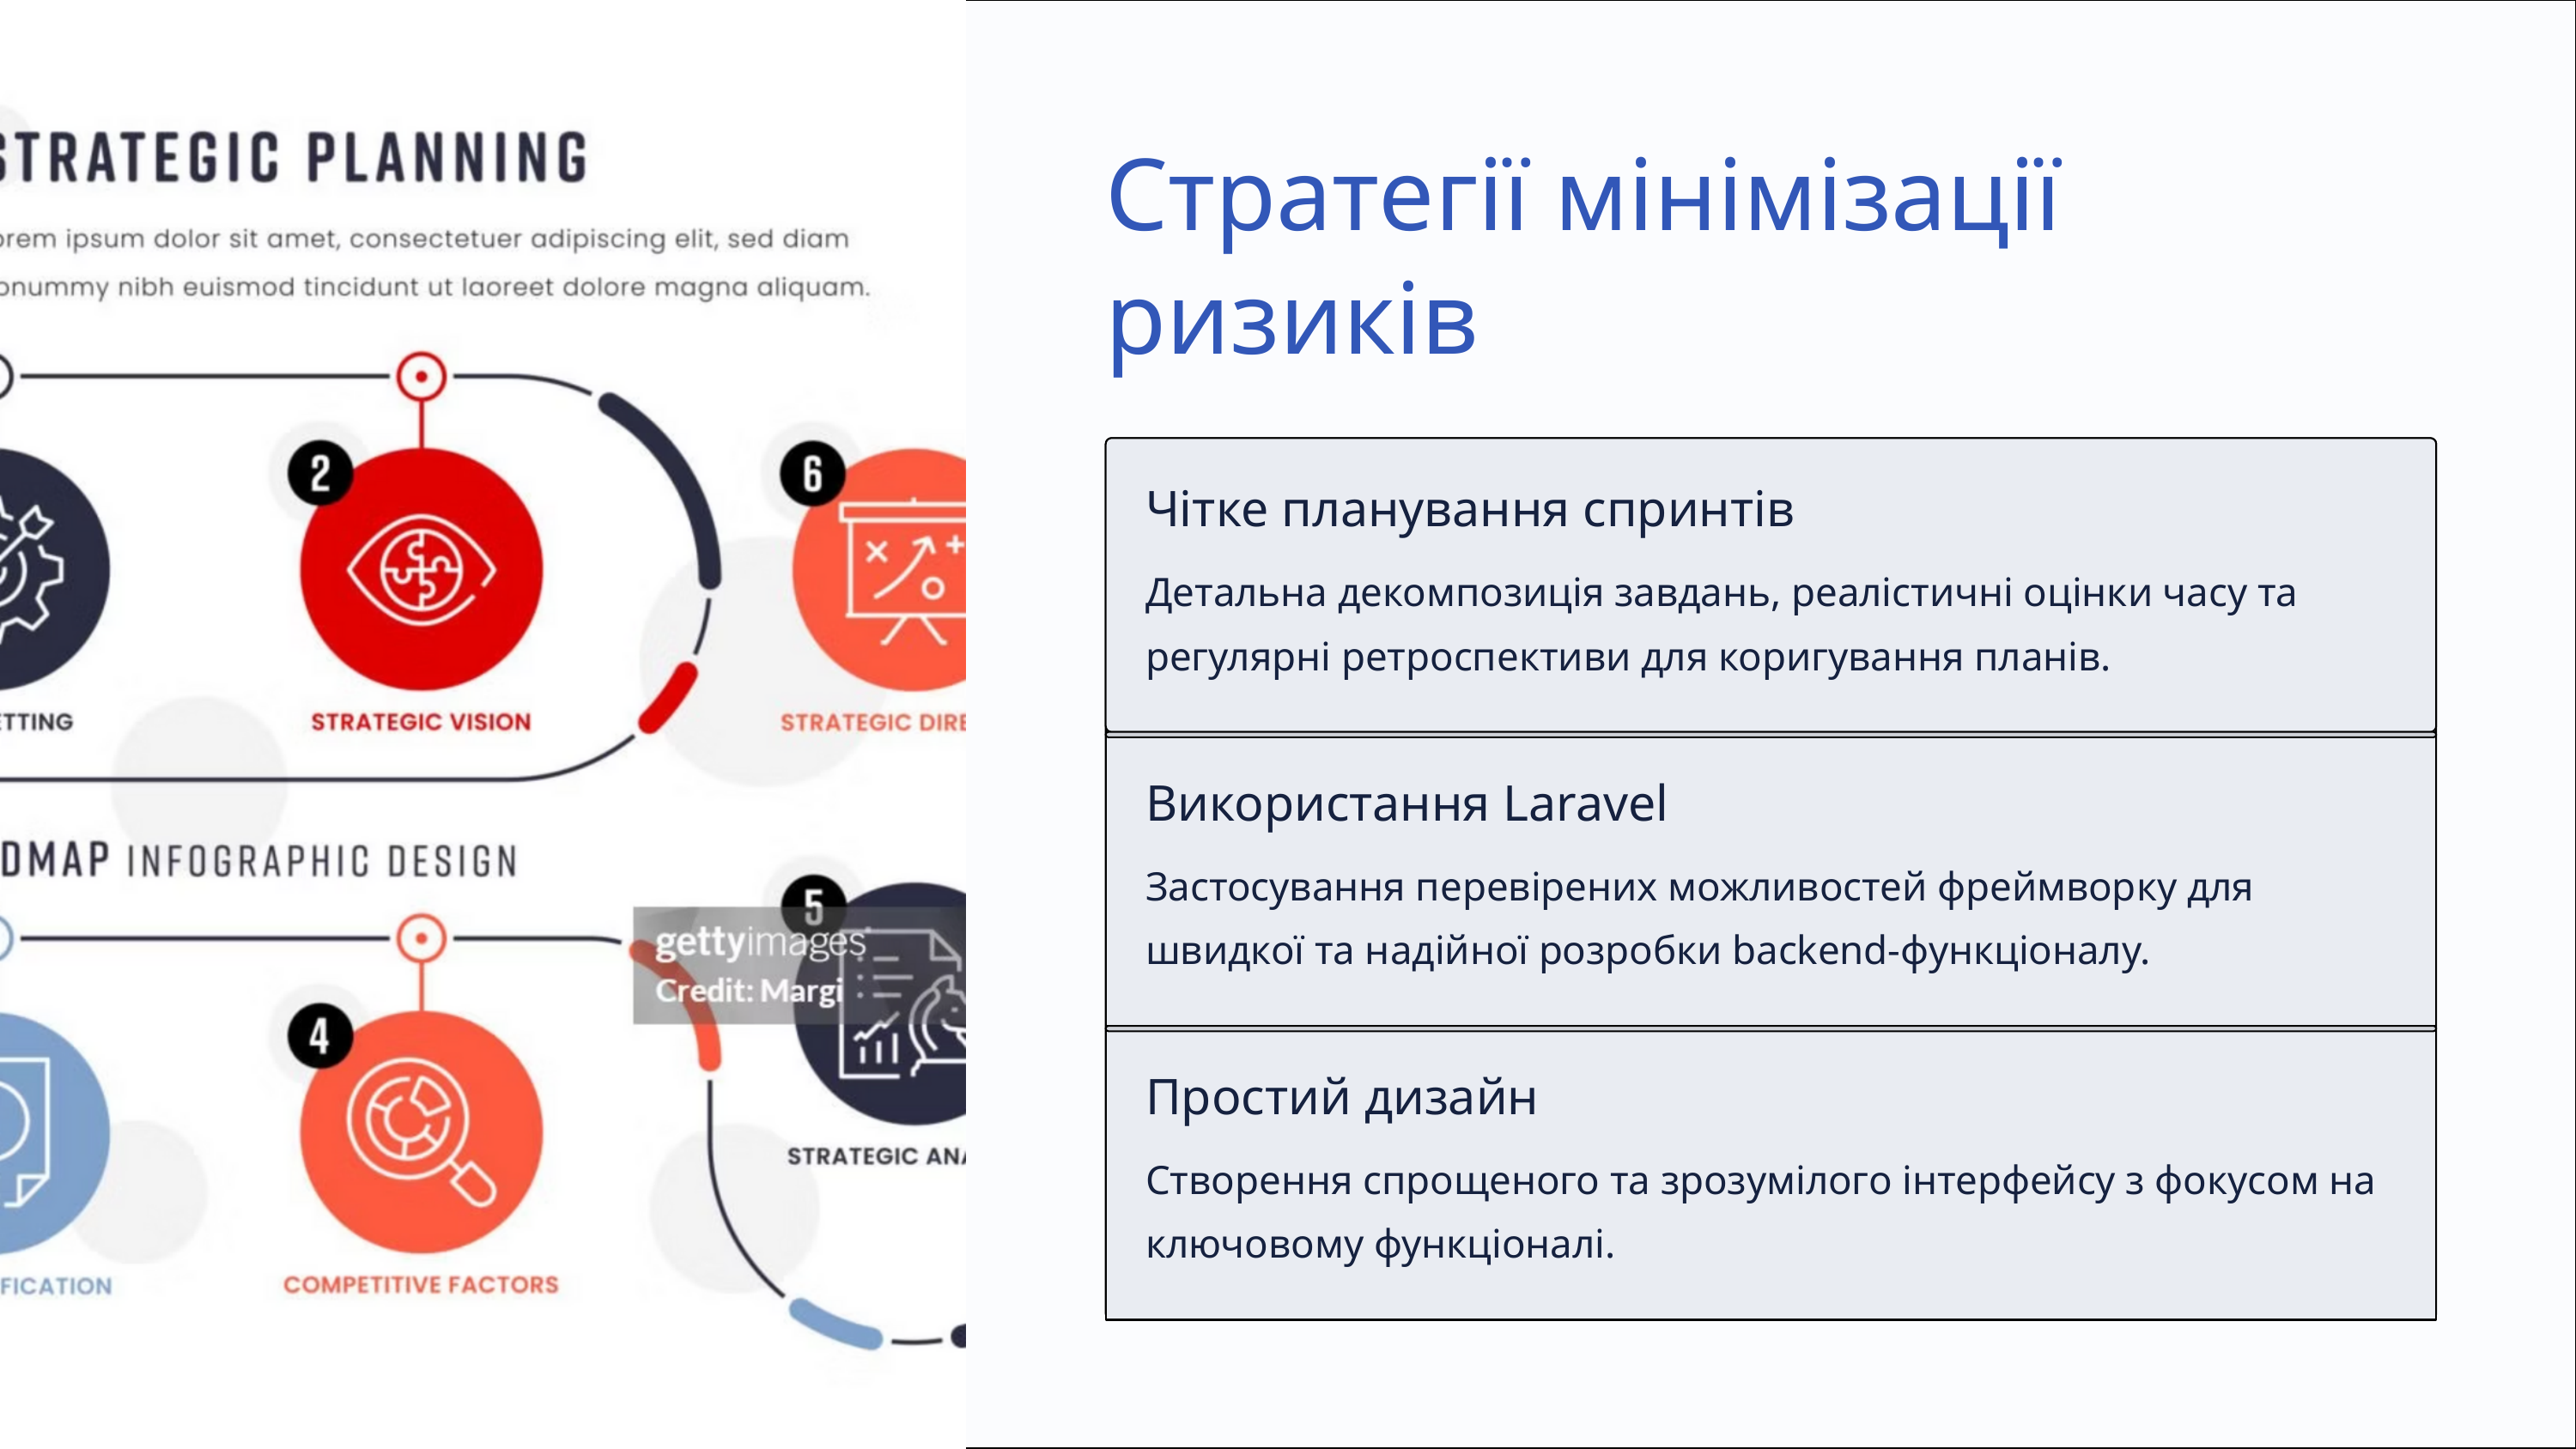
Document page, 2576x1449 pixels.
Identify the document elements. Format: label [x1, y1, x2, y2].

text_box [1105, 1025, 2437, 1032]
text_box [1105, 745, 2437, 1024]
text_box [0, 0, 2576, 1449]
text_box [1105, 1040, 2437, 1320]
text_box [1105, 731, 2437, 738]
text_box [1105, 438, 2437, 731]
